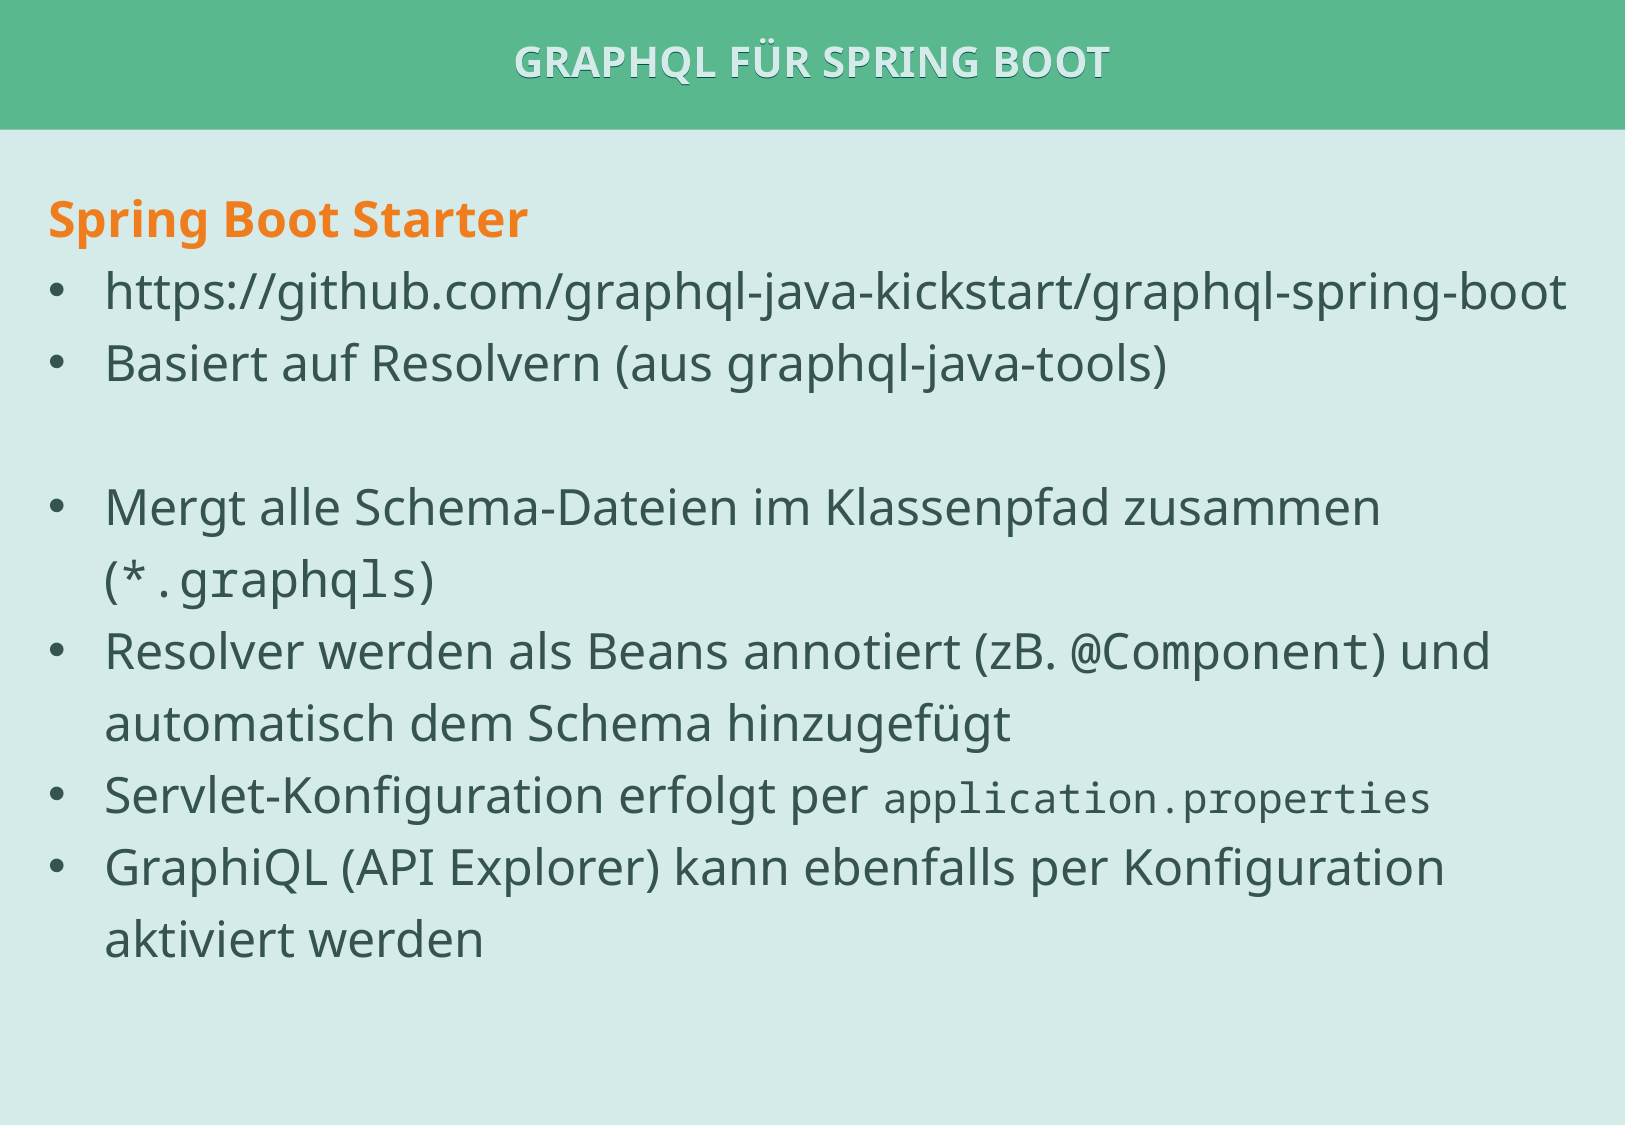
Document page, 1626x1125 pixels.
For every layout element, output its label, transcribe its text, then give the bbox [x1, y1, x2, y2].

text_box GraphQL für Spring Boot [0, 0, 1625, 127]
text_box Spring Boot Starter https://github.com/graphql-java-kickstart/graphql-spring-boot Basiert auf Resolvern (aus graphql-java-tools) Mergt alle Schema-Dateien im Klassenpfad zusammen (*.graphqls) Resolver werden als Beans annotiert (zB. @Component) und automatisch dem Schema hinzugefügt Servlet-Konfiguration erfolgt per application.properties GraphiQL (API Explorer) kann ebenfalls per Konfiguration aktiviert werden [33, 168, 1594, 1047]
